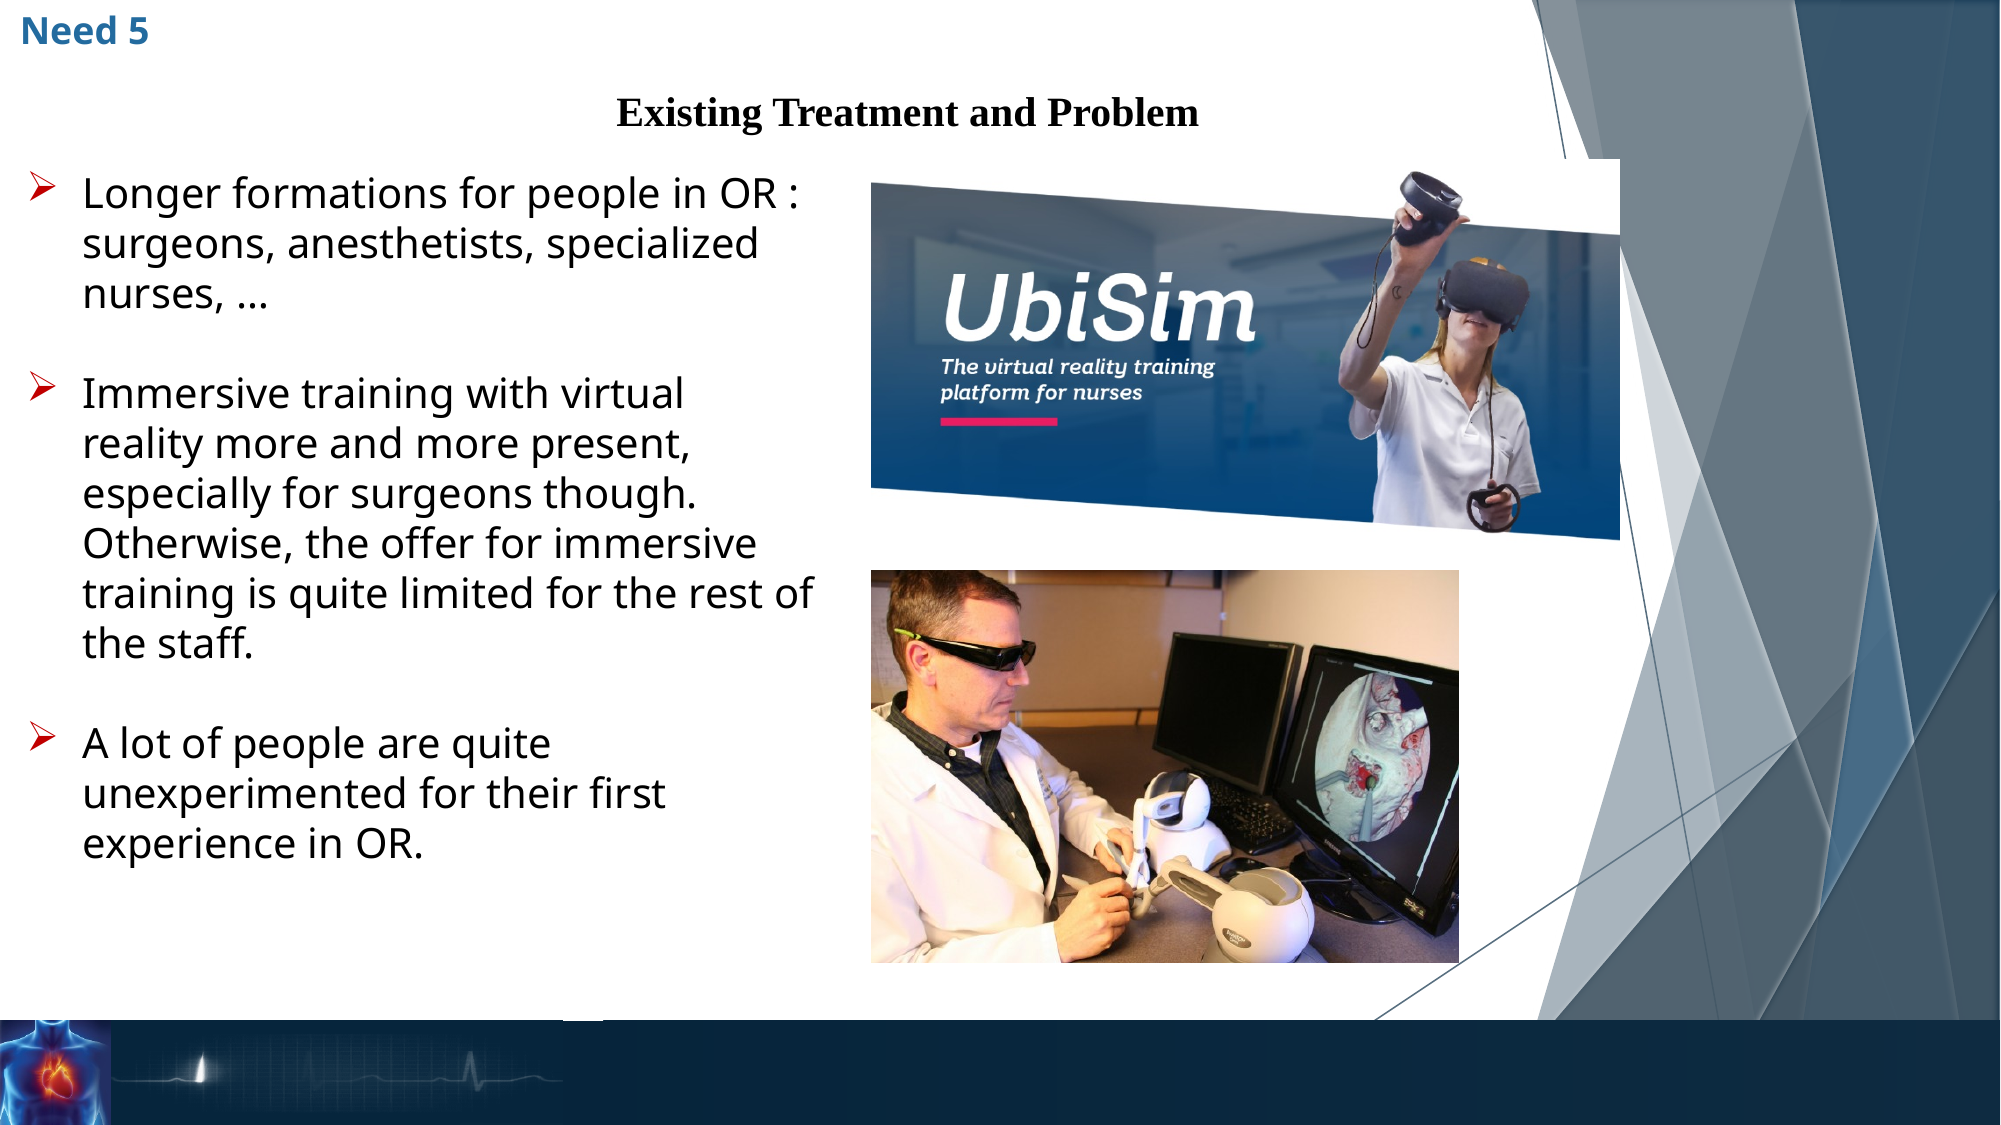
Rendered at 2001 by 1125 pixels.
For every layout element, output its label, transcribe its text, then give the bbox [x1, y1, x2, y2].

text_box Longer formations for people in OR : surgeons, anesthetists, specialized nurses, … Immersive training with virtual reality more and more present, especially for surgeons though. Otherwise, the offer for immersive training is quite limited for the rest of the staff. A lot of people are quite unexperimented for their first experience in OR. [11, 159, 832, 640]
picture [871, 569, 1459, 963]
text_box Existing Treatment and Problem [601, 74, 1215, 143]
picture [871, 158, 1620, 551]
text_box Need 5 [4, 0, 165, 60]
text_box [0, 641, 2000, 1125]
